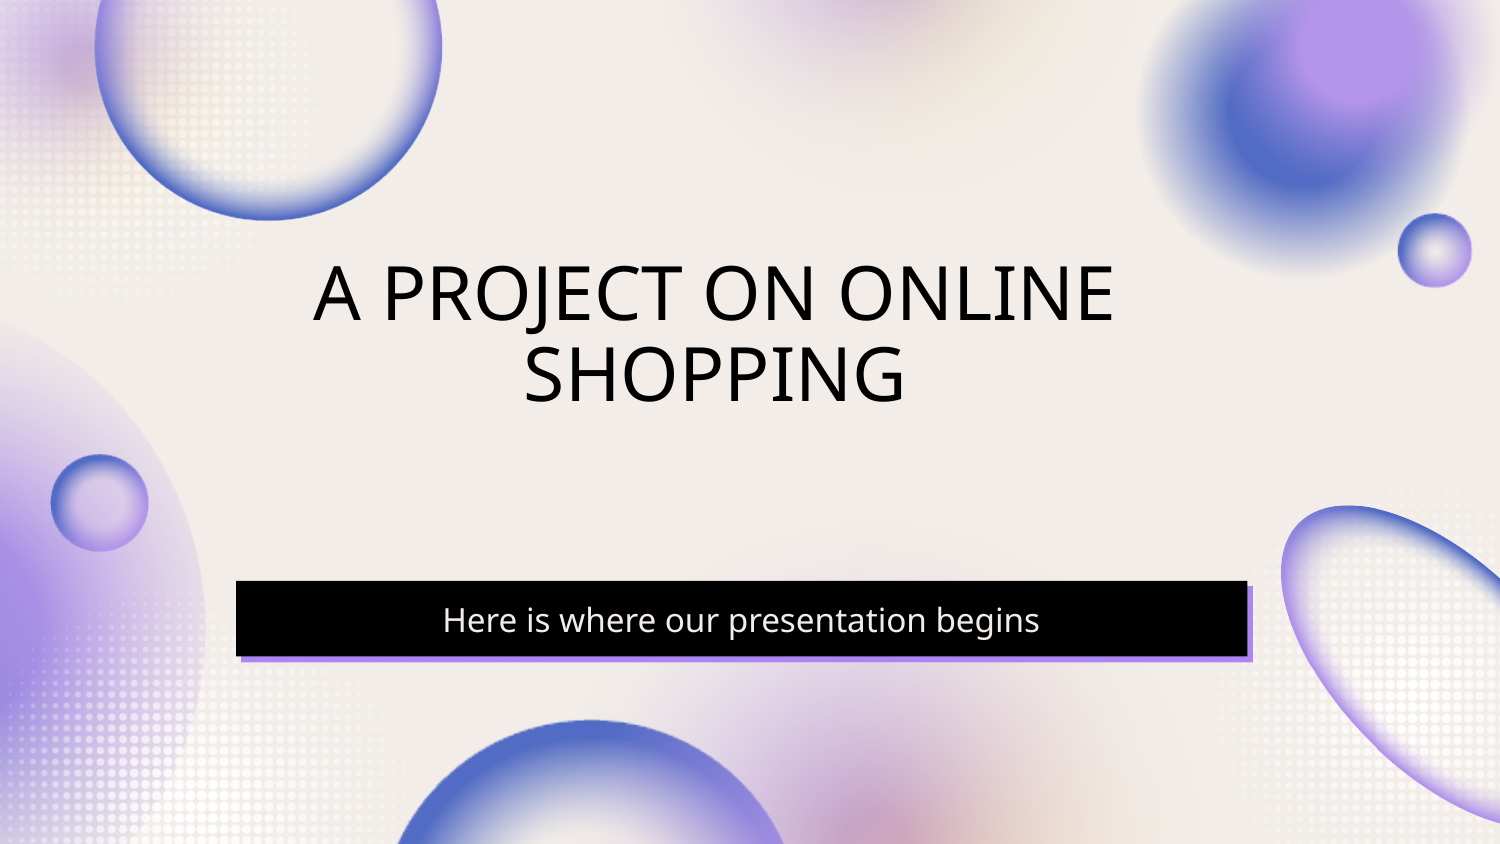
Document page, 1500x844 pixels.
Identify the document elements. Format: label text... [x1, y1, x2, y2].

picture [0, 0, 1500, 844]
picture [610, 0, 1500, 337]
title A PROJECT ON ONLINE SHOPPING [183, 120, 1248, 554]
subtitle Here is where our presentation begins [236, 580, 1248, 657]
